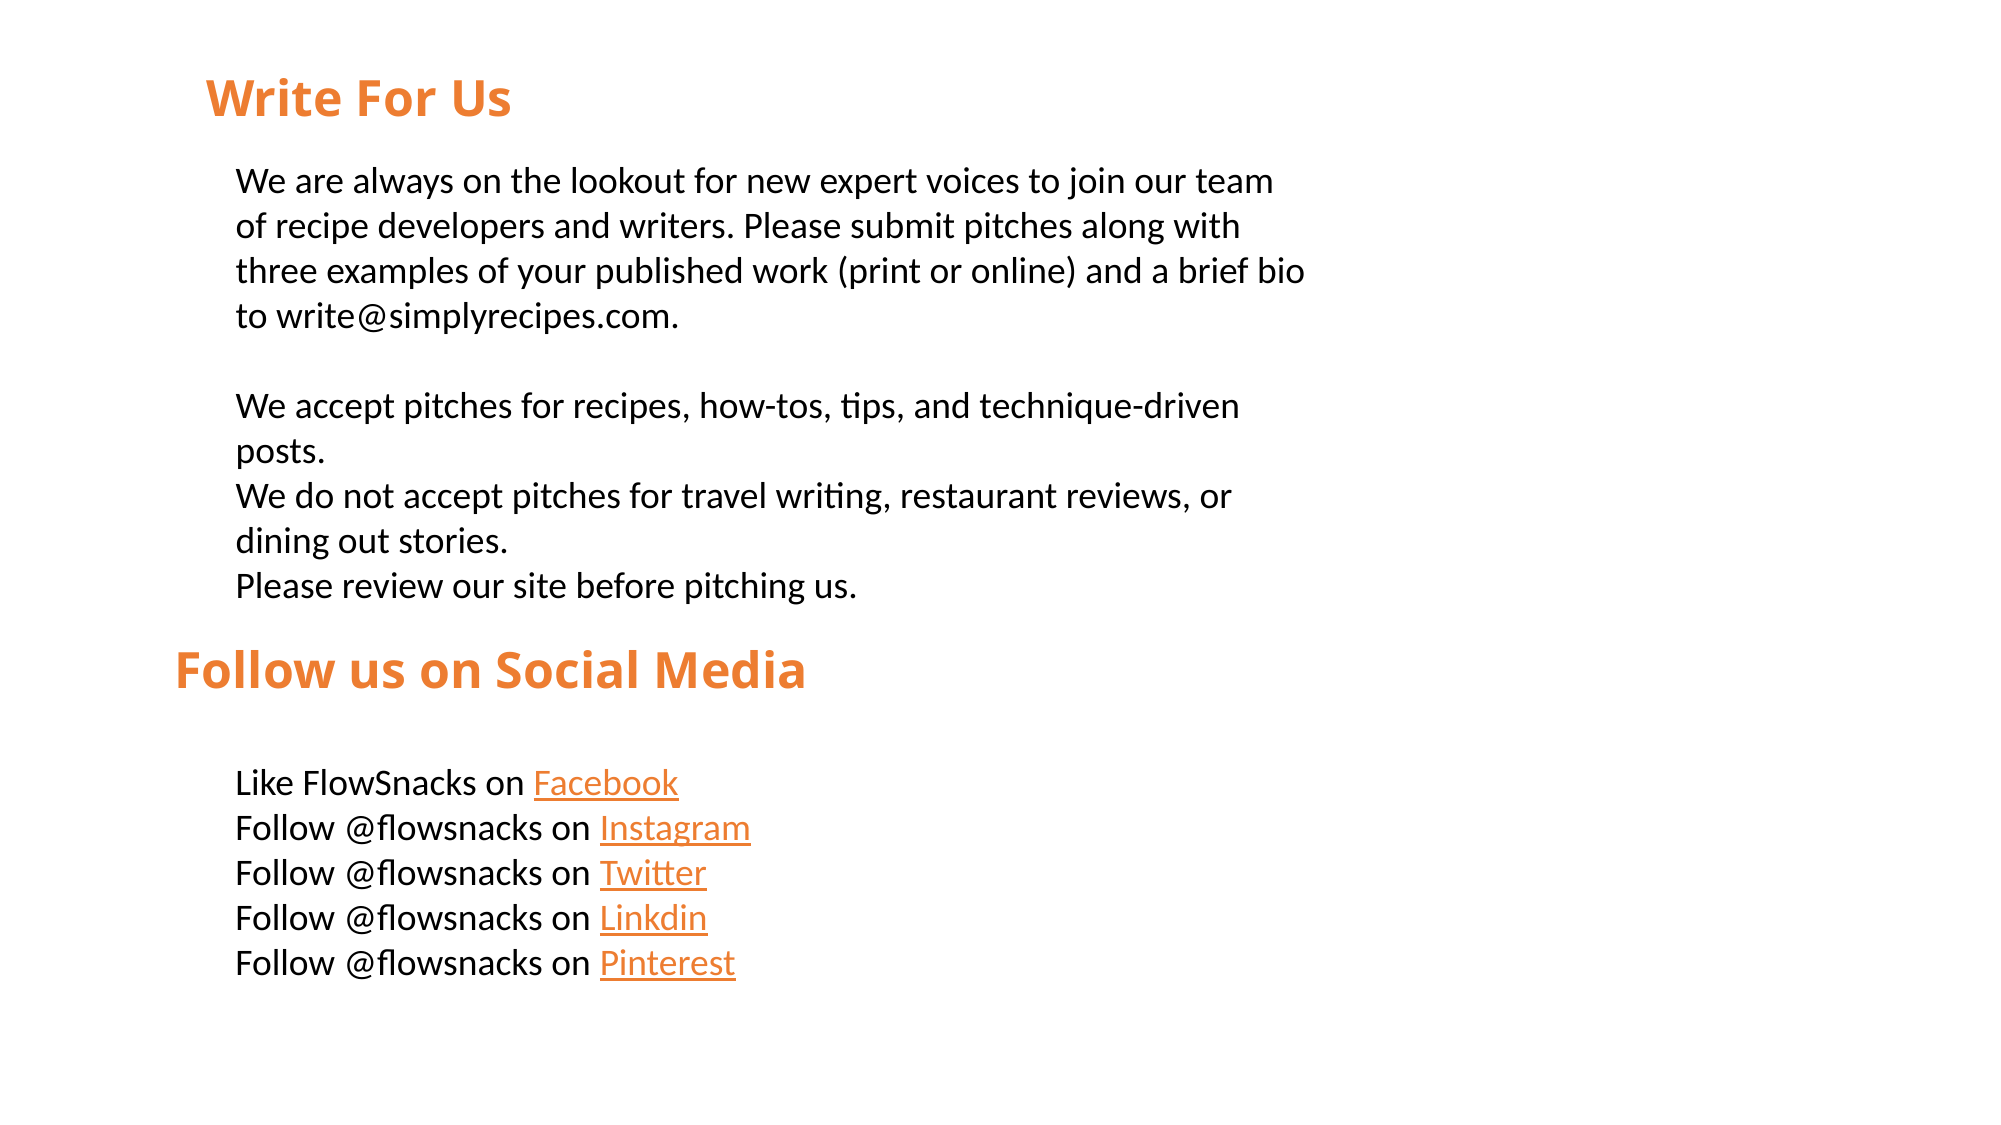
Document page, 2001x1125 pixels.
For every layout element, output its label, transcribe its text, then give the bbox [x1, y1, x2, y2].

text_box Like FlowSnacks on Facebook Follow @flowsnacks on Instagram Follow @flowsnacks on Twitter Follow @flowsnacks on Linkdin Follow @flowsnacks on Pinterest [220, 750, 766, 1036]
text_box Write For Us [191, 59, 528, 134]
text_box Follow us on Social Media [159, 631, 823, 707]
text_box We are always on the lookout for new expert voices to join our team of recipe developers and writers. Please submit pitches along with three examples of your published work (print or online) and a brief bio to write@simplyrecipes.com. We accept pitches for recipes, how-tos, tips, and technique-driven posts. We do not accept pitches for travel writing, restaurant reviews, or dining out stories. Please review our site before pitching us. [220, 148, 1328, 614]
